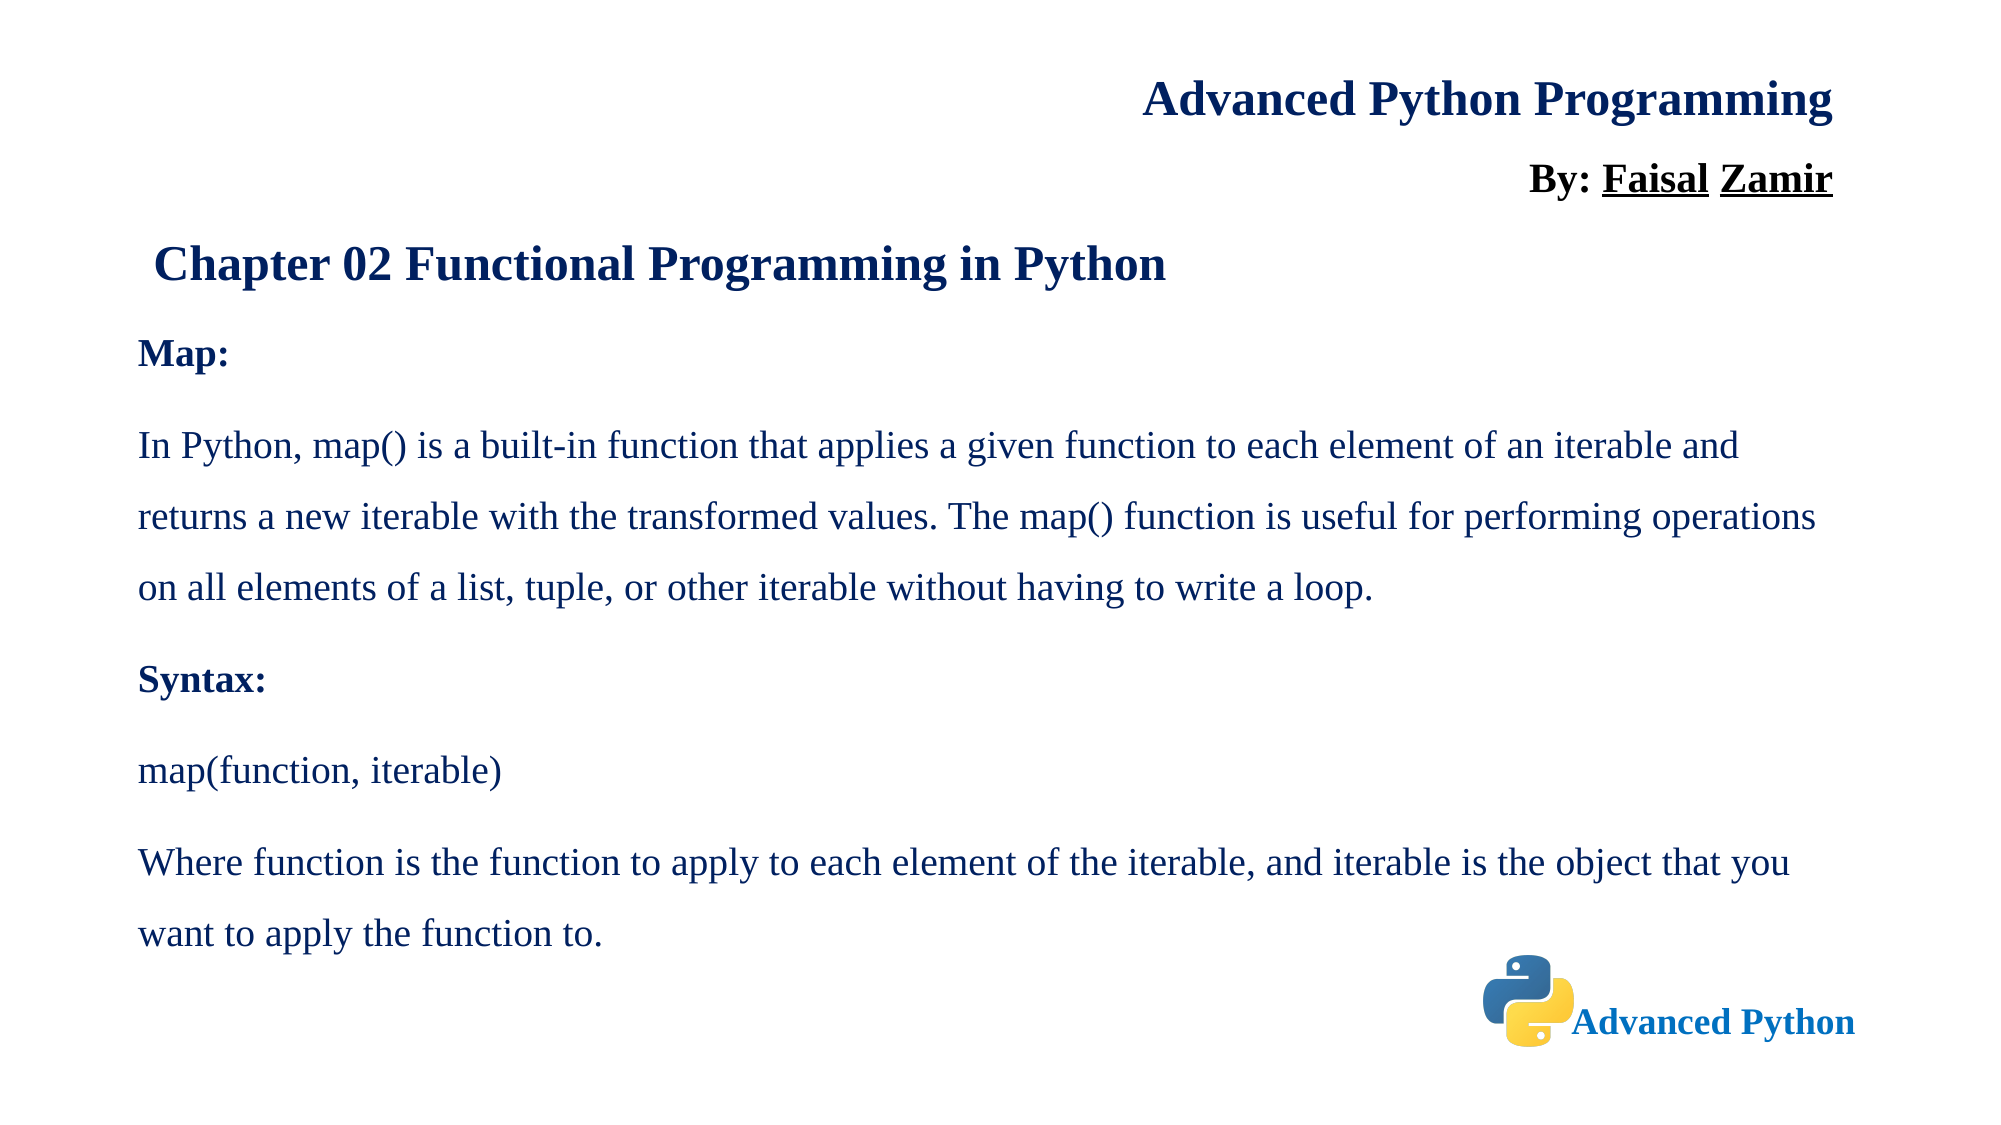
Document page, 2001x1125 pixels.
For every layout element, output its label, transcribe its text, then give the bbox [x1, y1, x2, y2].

text_box Advanced Python Programming By: Faisal Zamir Chapter 02 Functional Programming in Python [138, 53, 1849, 273]
text_box Advanced Python [1465, 955, 1971, 1062]
list Map: In Python, map() is a built-in function that applies a given function to each element of an iterable and returns a new iterable with the transformed values. The map() function is useful for performing operations on all elements of a list, tuple, or other iterable without having to write a loop. Syntax: map(function, iterable) Where function is the function to apply to each element of the iterable, and iterable is the object that you want to apply the function to. [122, 295, 1848, 1066]
picture [1483, 955, 1574, 1047]
